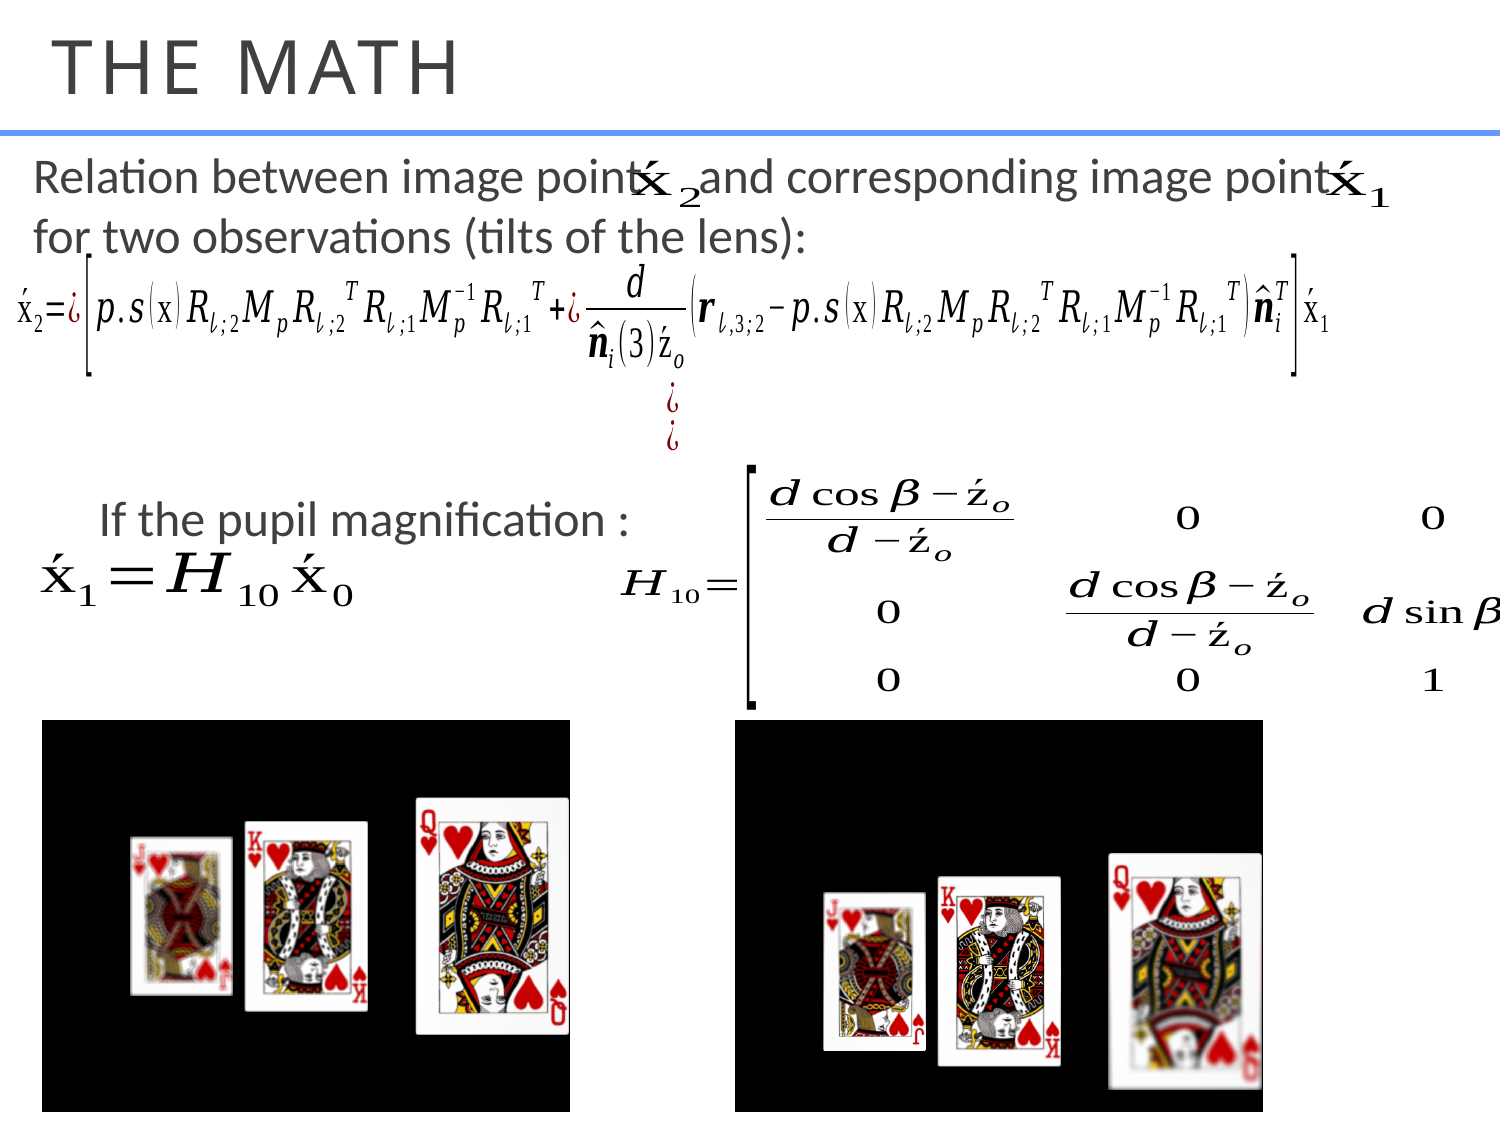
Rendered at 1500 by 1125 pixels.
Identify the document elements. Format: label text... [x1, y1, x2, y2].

picture [42, 720, 570, 1112]
text_box Relation between image point and corresponding image point for two observations (tilts of the lens): [18, 136, 1346, 272]
text_box THE MATH [36, 12, 477, 118]
picture [734, 720, 1263, 1112]
